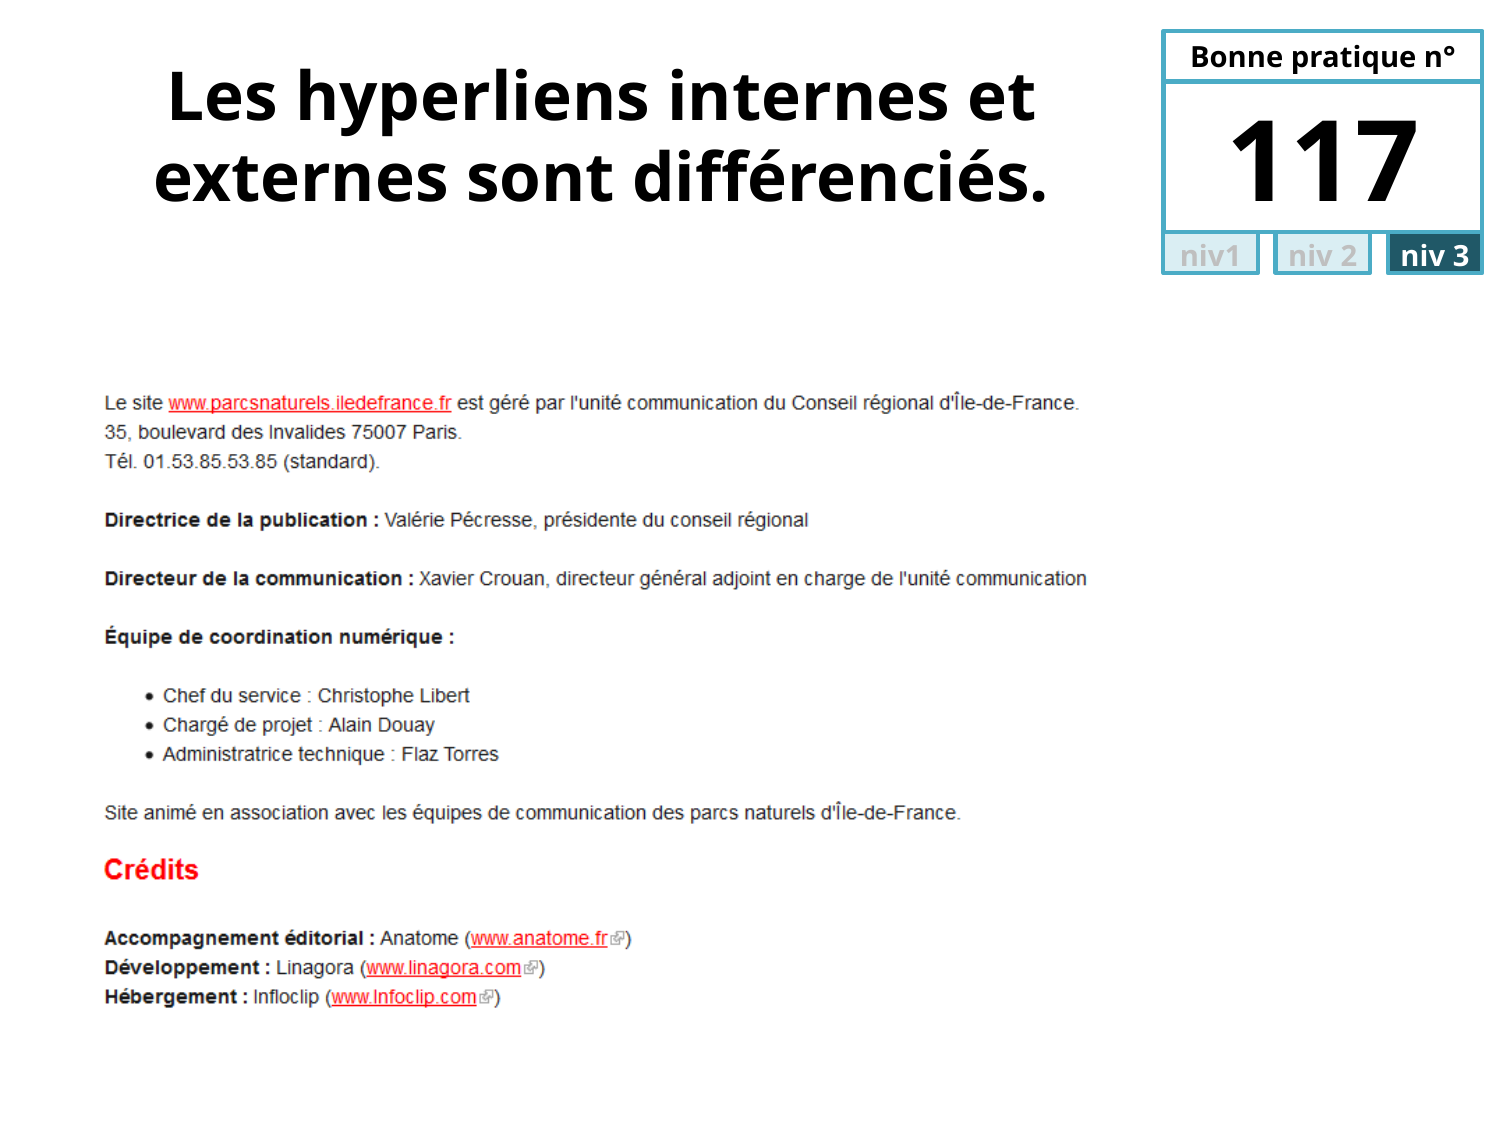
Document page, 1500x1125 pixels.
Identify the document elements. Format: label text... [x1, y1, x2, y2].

title Les hyperliens internes et externes sont différenciés. [75, 45, 1128, 233]
picture [88, 361, 1444, 1013]
list 117 [1161, 79, 1484, 234]
